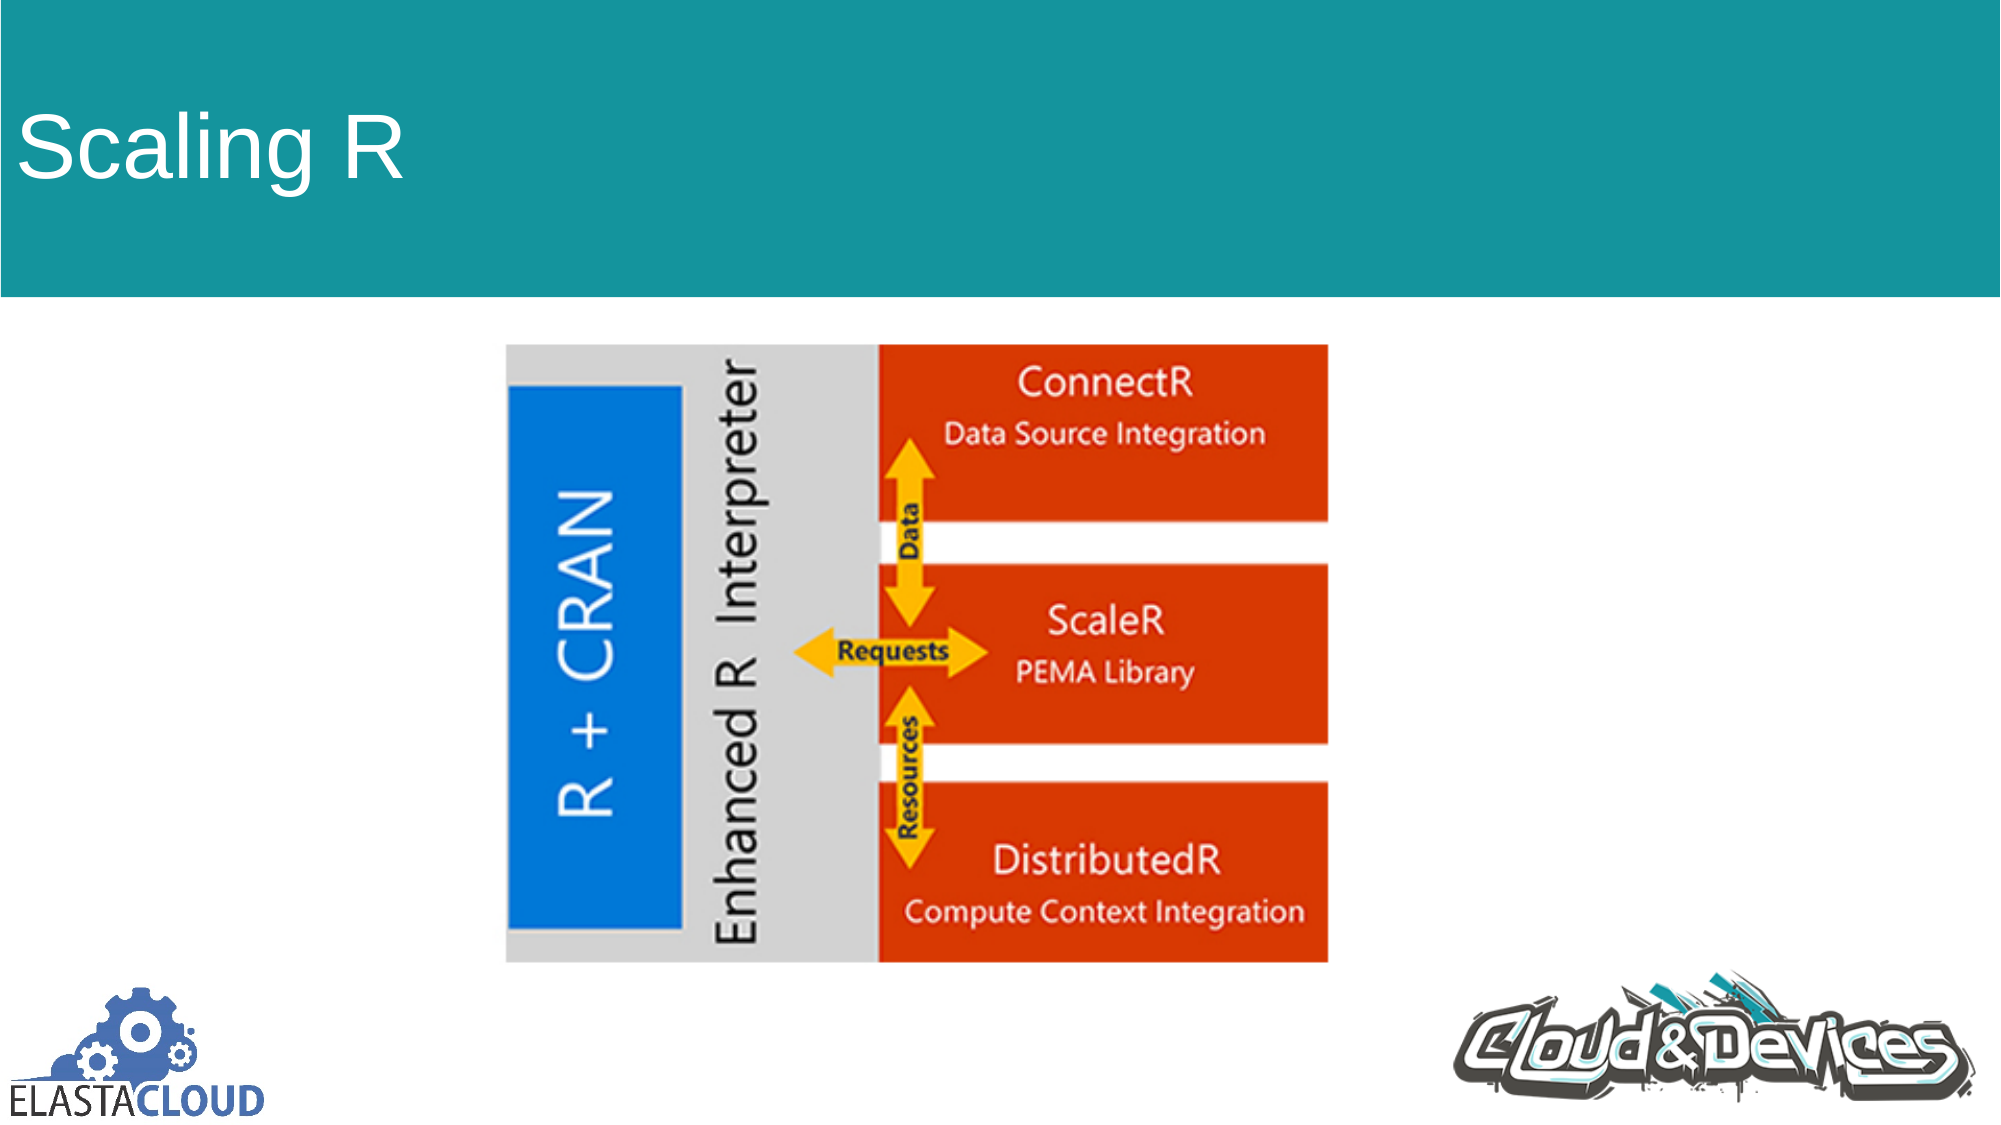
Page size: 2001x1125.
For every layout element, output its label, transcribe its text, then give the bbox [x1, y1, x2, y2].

picture [444, 343, 1387, 965]
title Scaling R [0, 0, 2000, 298]
picture [1429, 948, 2000, 1125]
picture [1, 983, 270, 1125]
